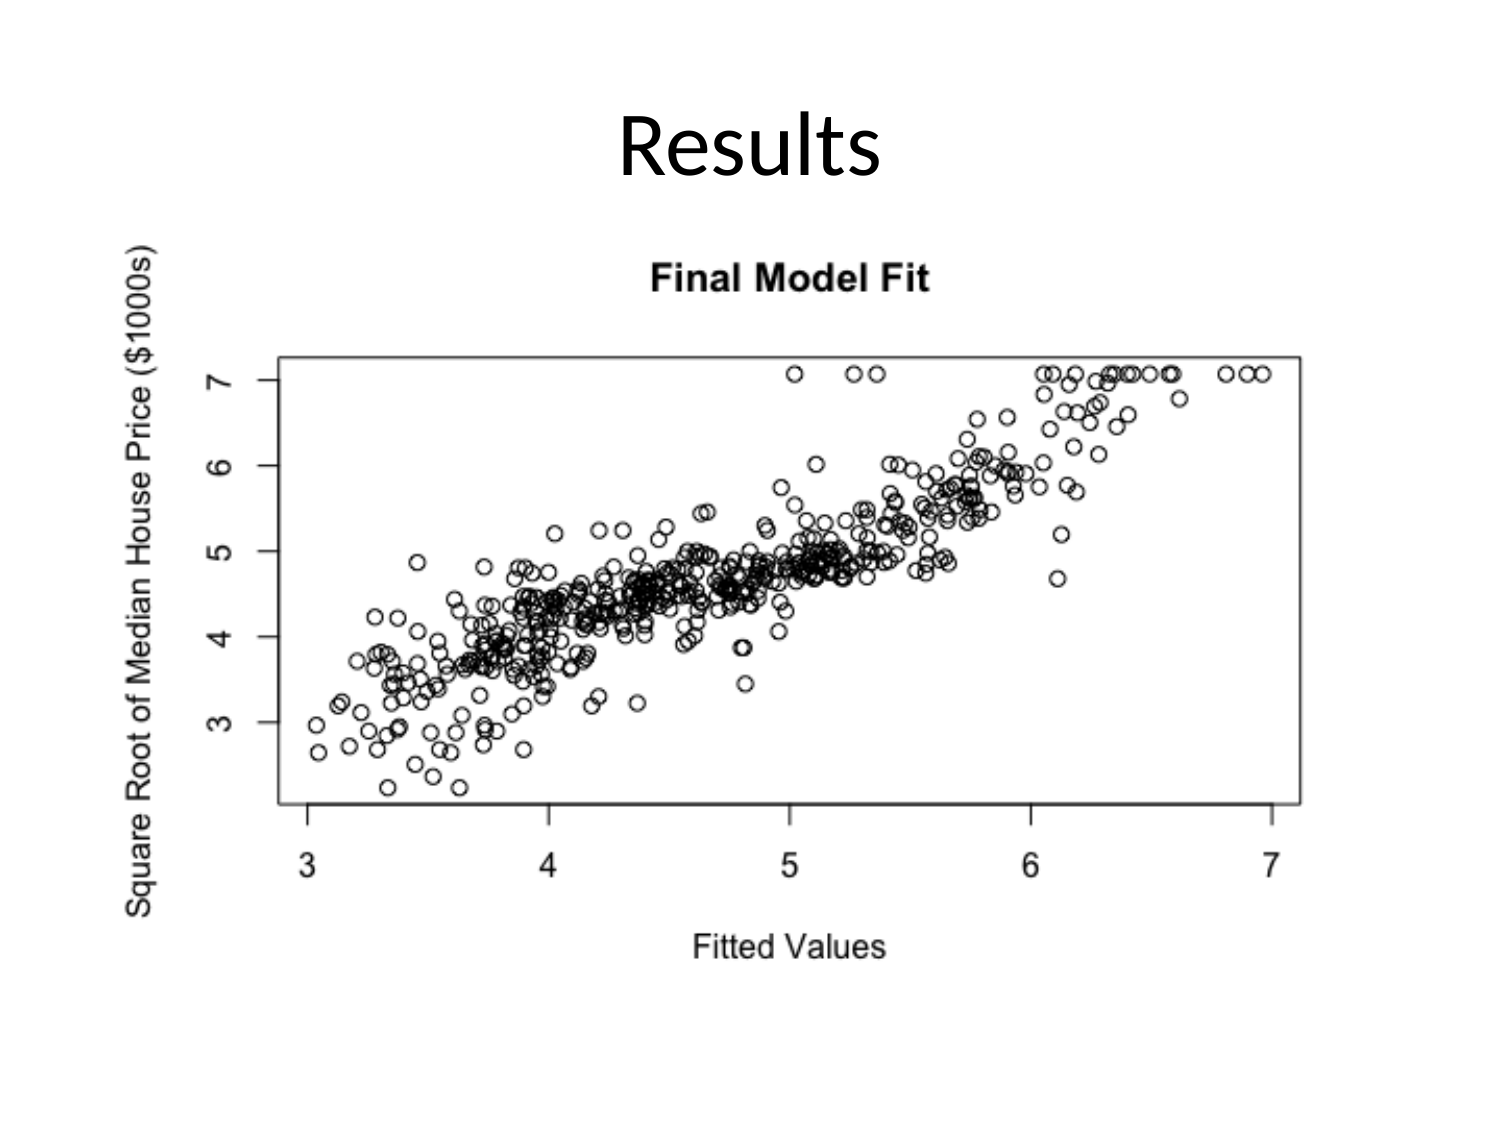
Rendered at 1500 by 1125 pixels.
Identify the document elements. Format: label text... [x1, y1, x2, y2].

title Results [75, 45, 1425, 233]
picture [115, 193, 1385, 1009]
